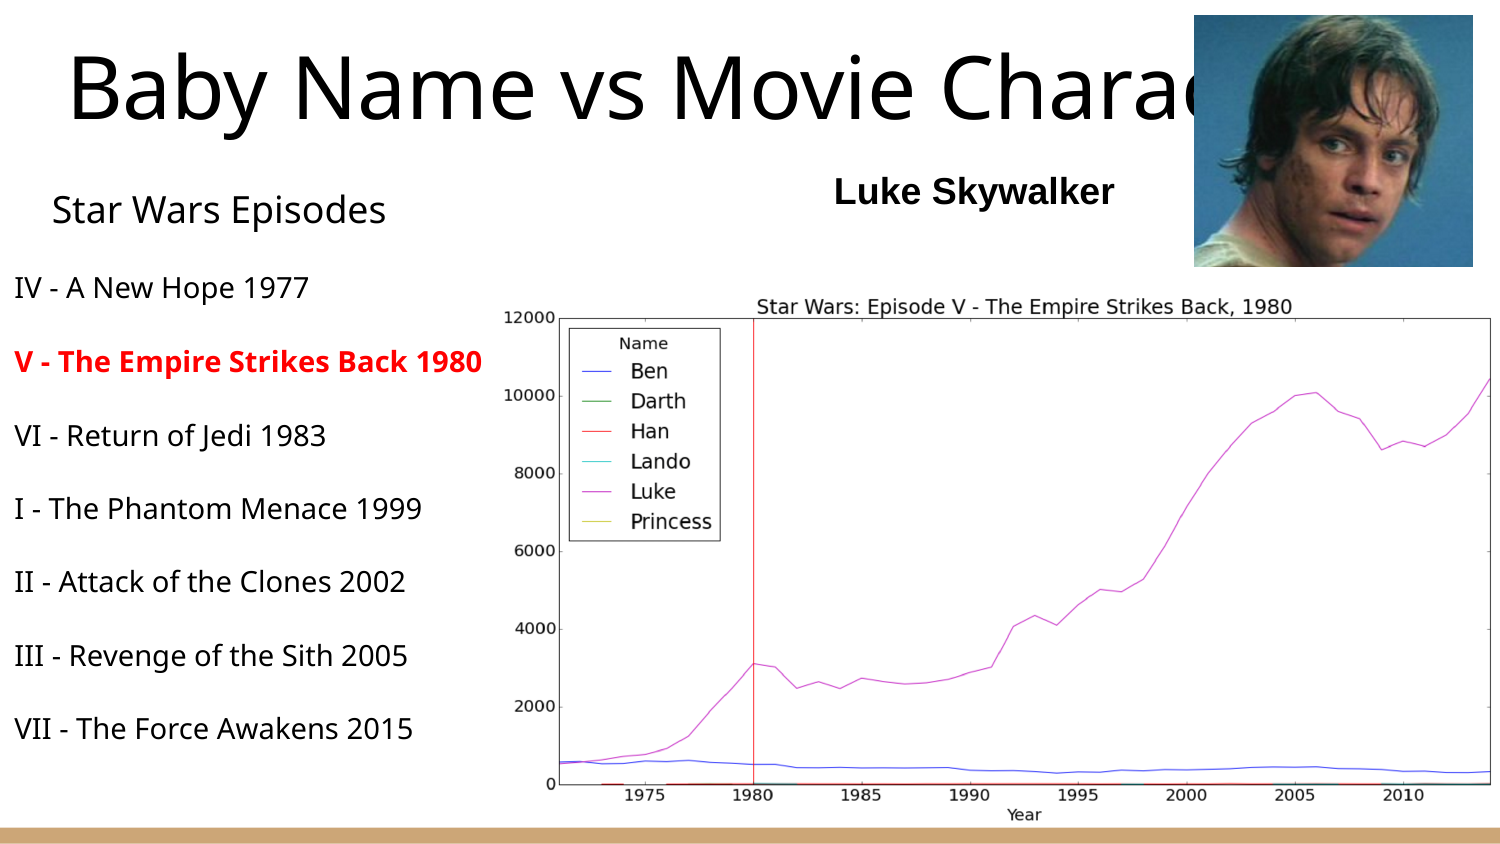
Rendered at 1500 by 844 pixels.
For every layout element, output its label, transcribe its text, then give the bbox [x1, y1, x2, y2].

title Baby Name vs Movie Characters [51, 15, 1193, 153]
picture [1194, 15, 1473, 267]
list Star Wars Episodes IV - A New Hope 1977 V - The Empire Strikes Back 1980 VI - Return of Jedi 1983 I - The Phantom Menace 1999 II - Attack of the Clones 2002 III - Revenge of the Sith 2005 VII - The Force Awakens 2015 [0, 164, 1398, 755]
text_box Luke Skywalker [818, 152, 1152, 258]
picture [497, 294, 1500, 827]
